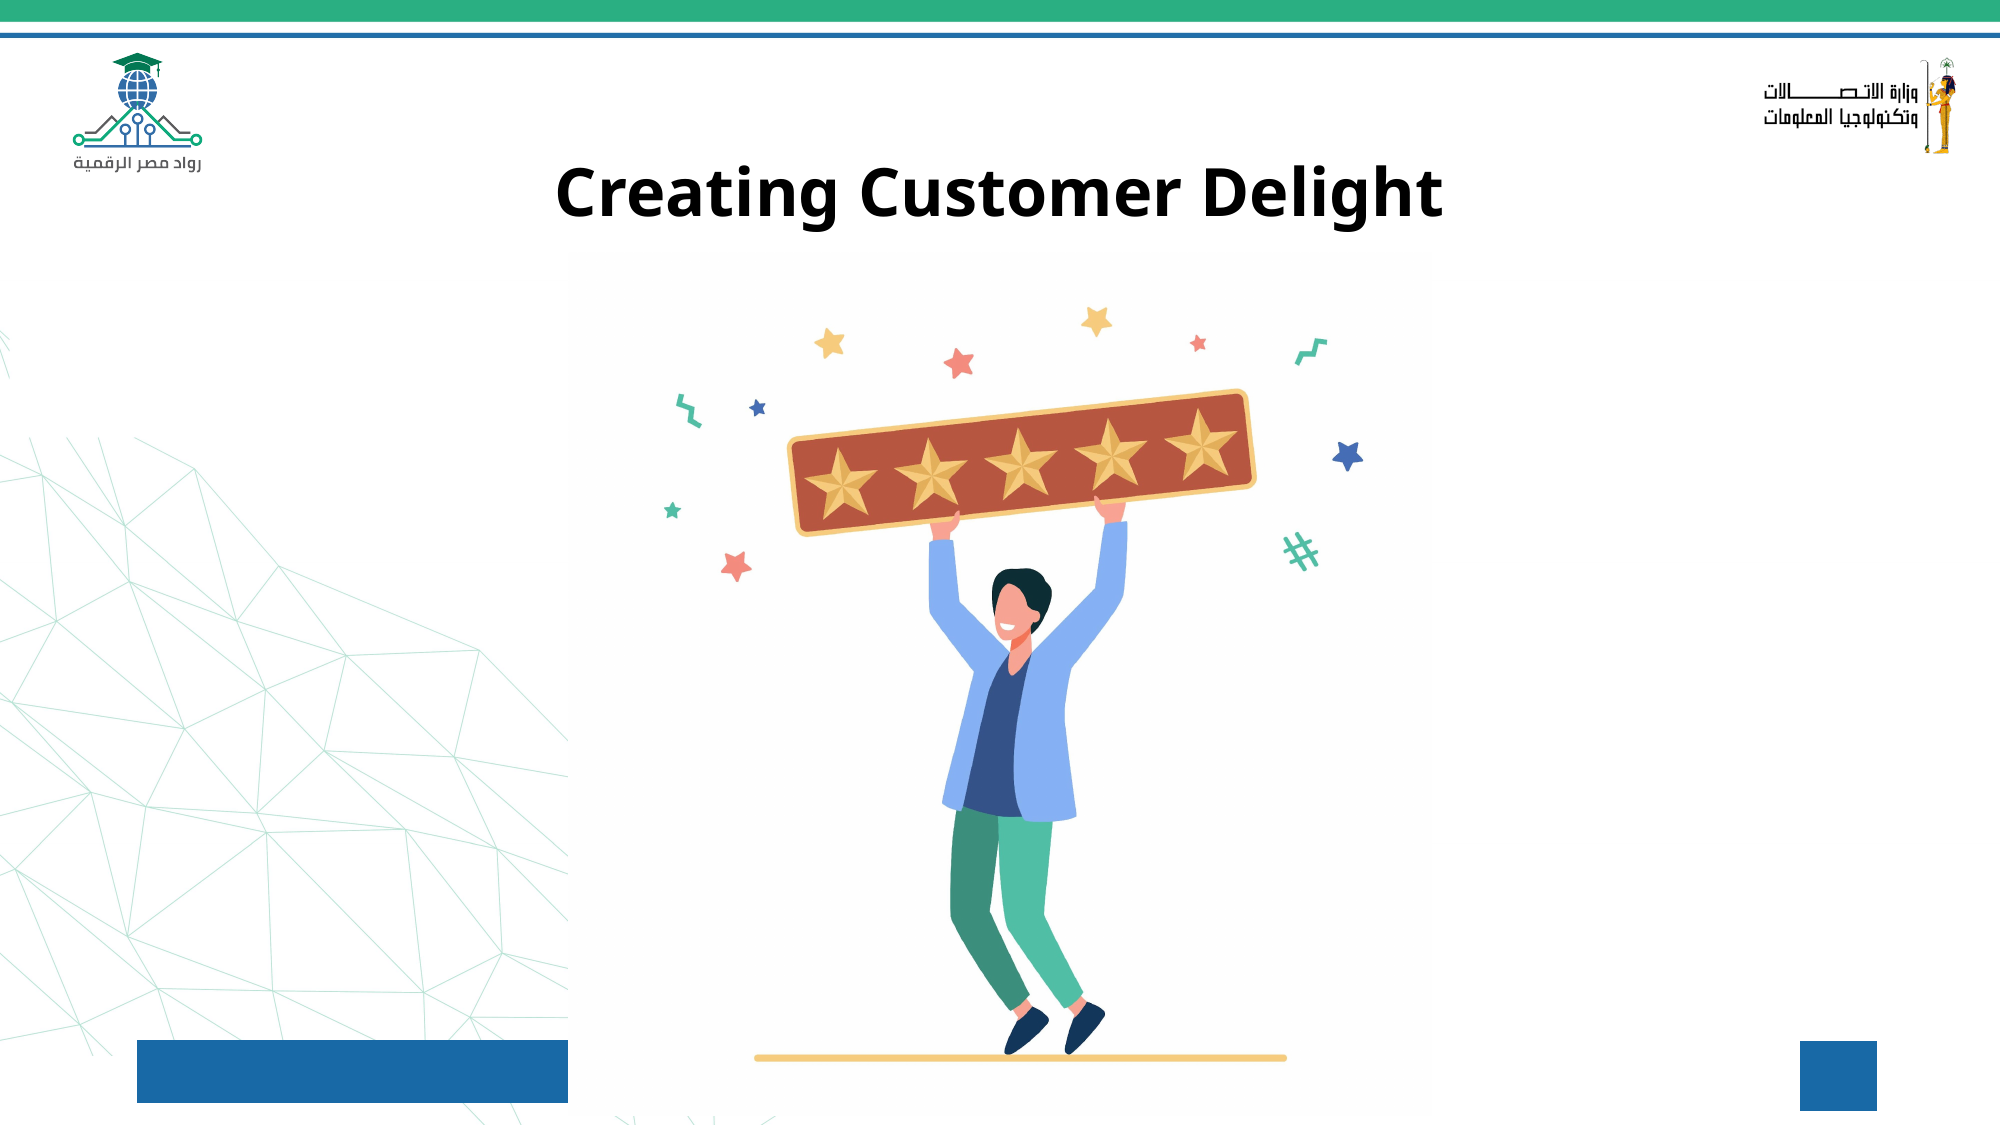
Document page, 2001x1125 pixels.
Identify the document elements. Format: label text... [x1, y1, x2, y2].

picture [0, 0, 2000, 1125]
title Creating Customer Delight [157, 127, 1843, 253]
